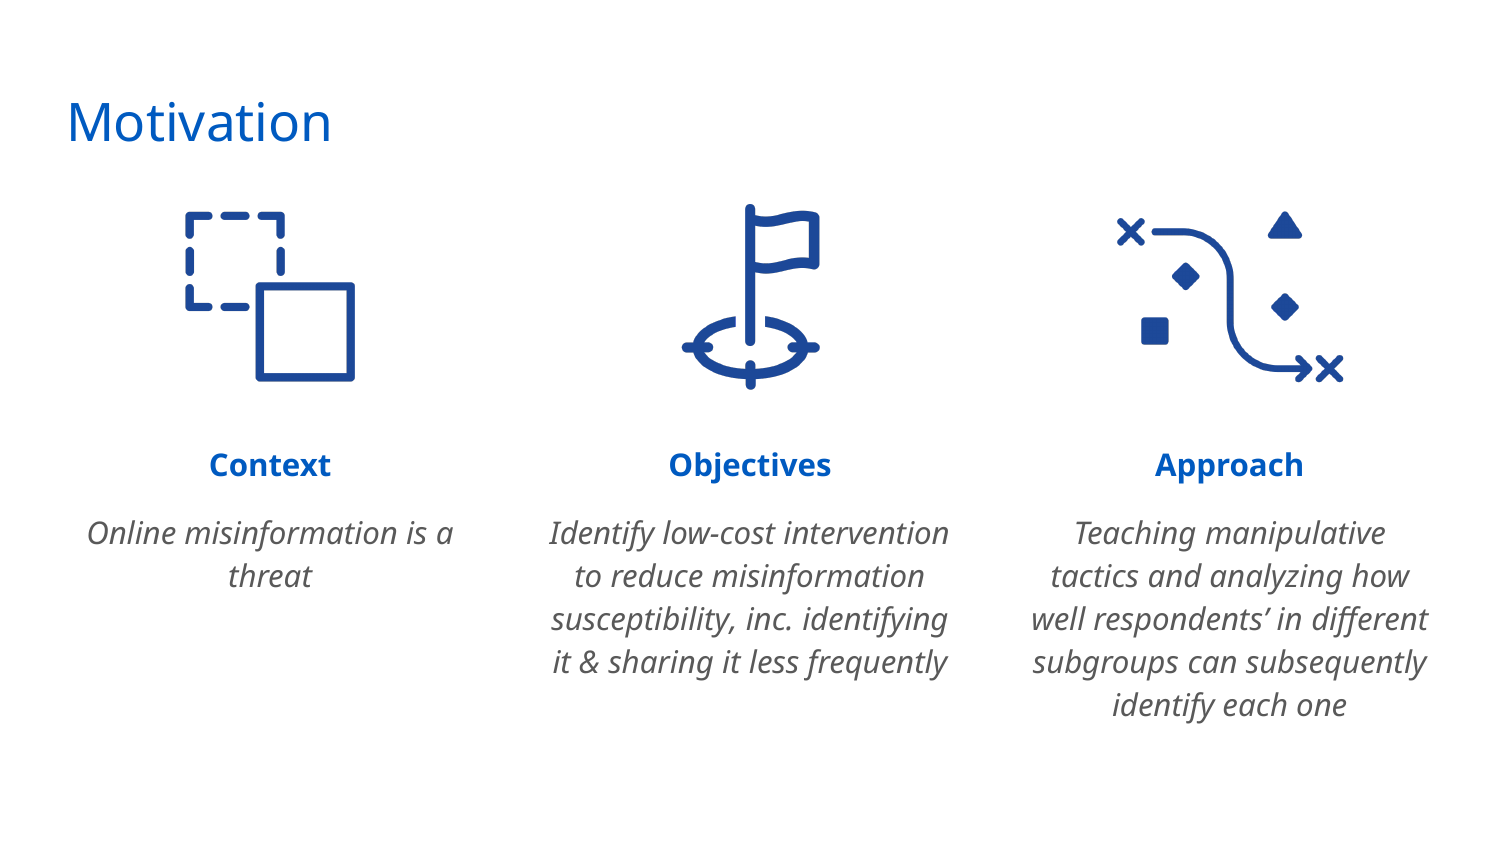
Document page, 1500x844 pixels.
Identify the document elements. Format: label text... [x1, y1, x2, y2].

picture [141, 193, 400, 408]
picture [1076, 172, 1384, 429]
title Motivation [51, 72, 1449, 167]
list Approach Teaching manipulative tactics and analyzing how well respondents’ in different subgroups can subsequently identify each one [1010, 424, 1449, 766]
list Objectives Identify low-cost intervention to reduce misinformation susceptibility, inc. identifying it & sharing it less frequently [531, 424, 969, 766]
picture [627, 198, 873, 403]
list Context Online misinformation is a threat [51, 424, 490, 766]
